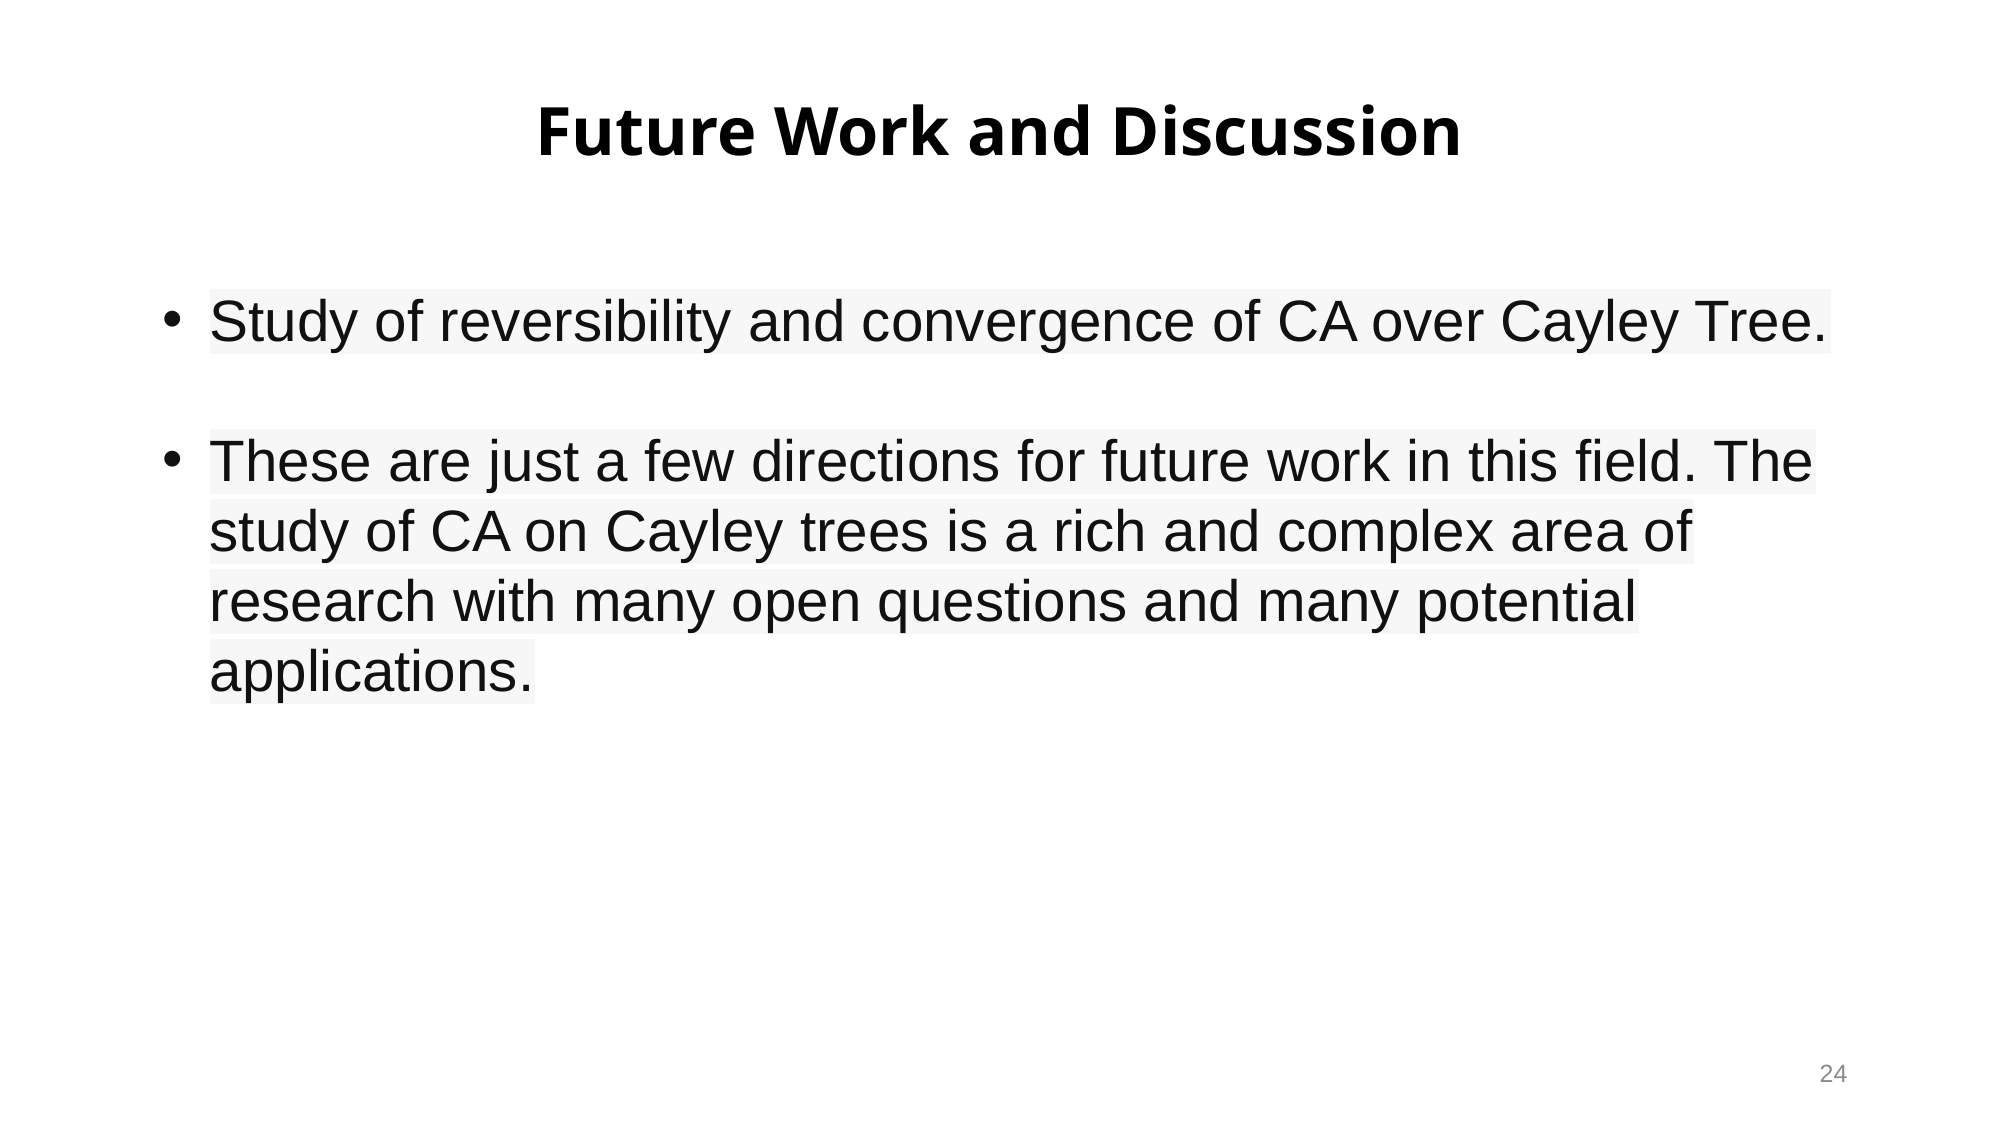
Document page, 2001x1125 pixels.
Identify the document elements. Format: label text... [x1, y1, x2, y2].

text_box Future Work and Discussion [520, 81, 1480, 177]
text_box Study of reversibility and convergence of CA over Cayley Tree. These are just a few directions for future work in this field. The study of CA on Cayley trees is a rich and complex area of research with many open questions and many potential applications. [148, 276, 1852, 711]
slide_number 24 [1412, 1042, 1863, 1103]
